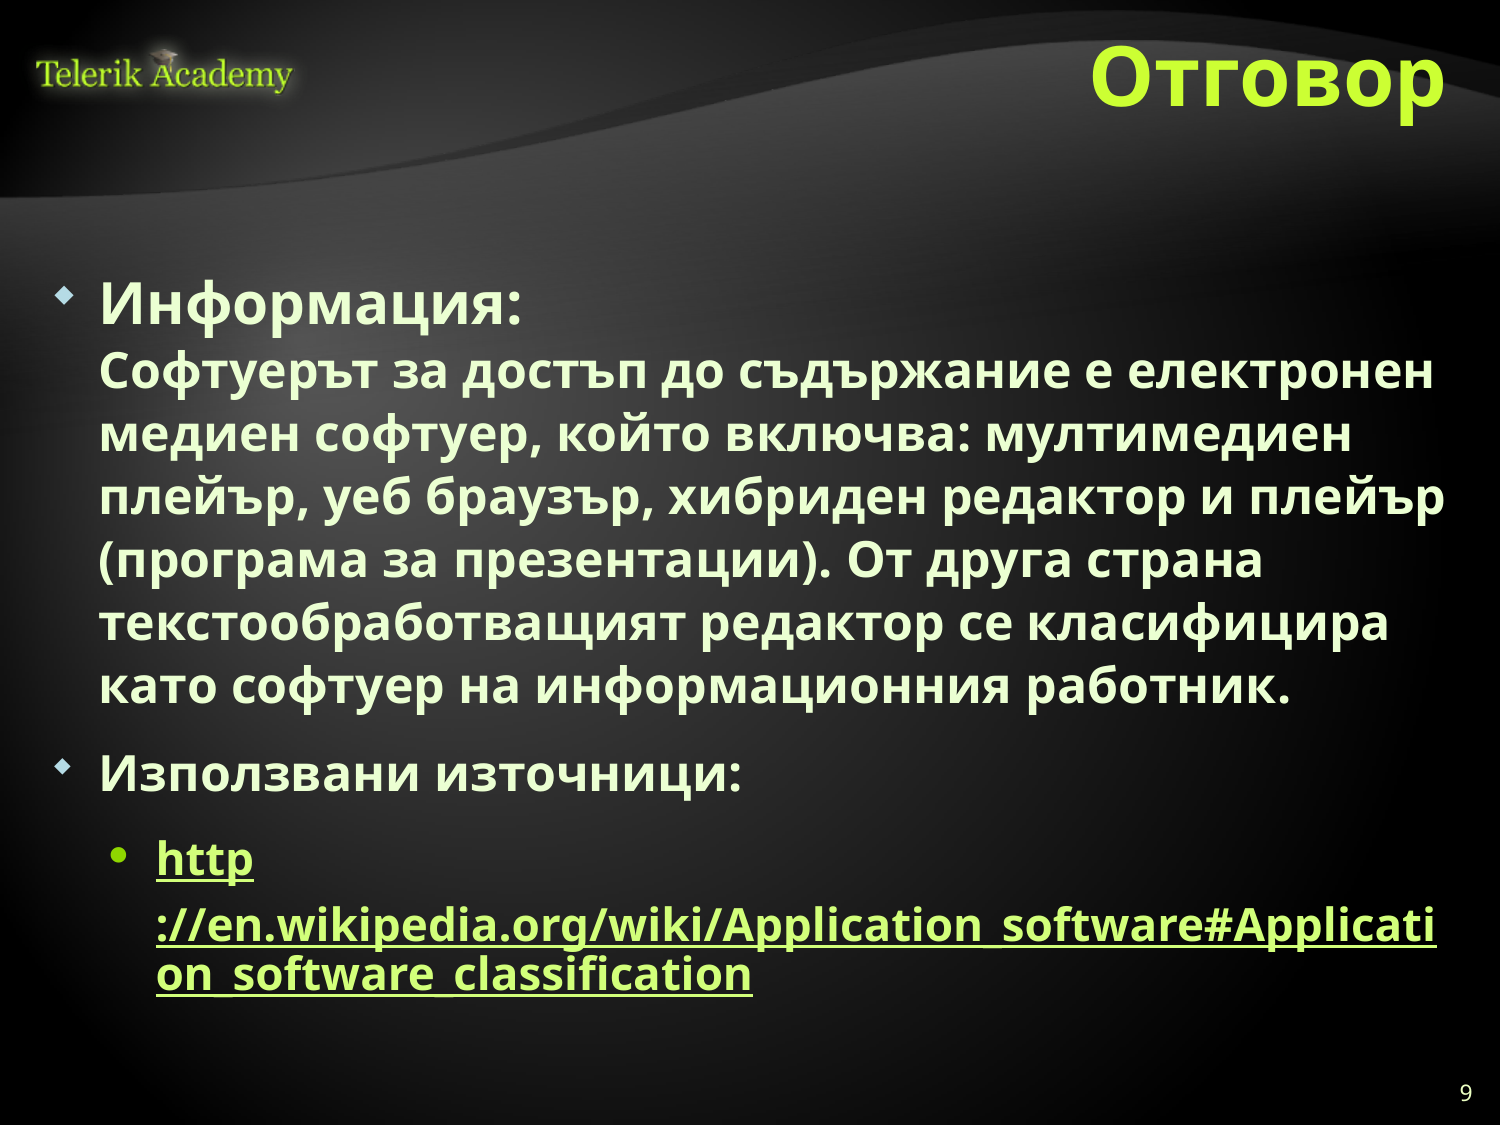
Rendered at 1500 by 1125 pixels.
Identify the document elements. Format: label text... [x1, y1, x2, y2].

slide_number 9 [1412, 1074, 1488, 1113]
picture [0, 0, 1500, 1125]
list Информация: Софтуерът за достъп до съдържание е електронен медиен софтуер, който включва: мултимедиен плейър, уеб браузър, хибриден редактор и плейър (програма за презентации). От друга страна текстообработващият редактор се класифицира като софтуер на информационния работник. Използвани източници: http://en.wikipedia.org/wiki/Application_software#Application_software_classification [37, 149, 1463, 1100]
title Отговор [300, 12, 1463, 149]
